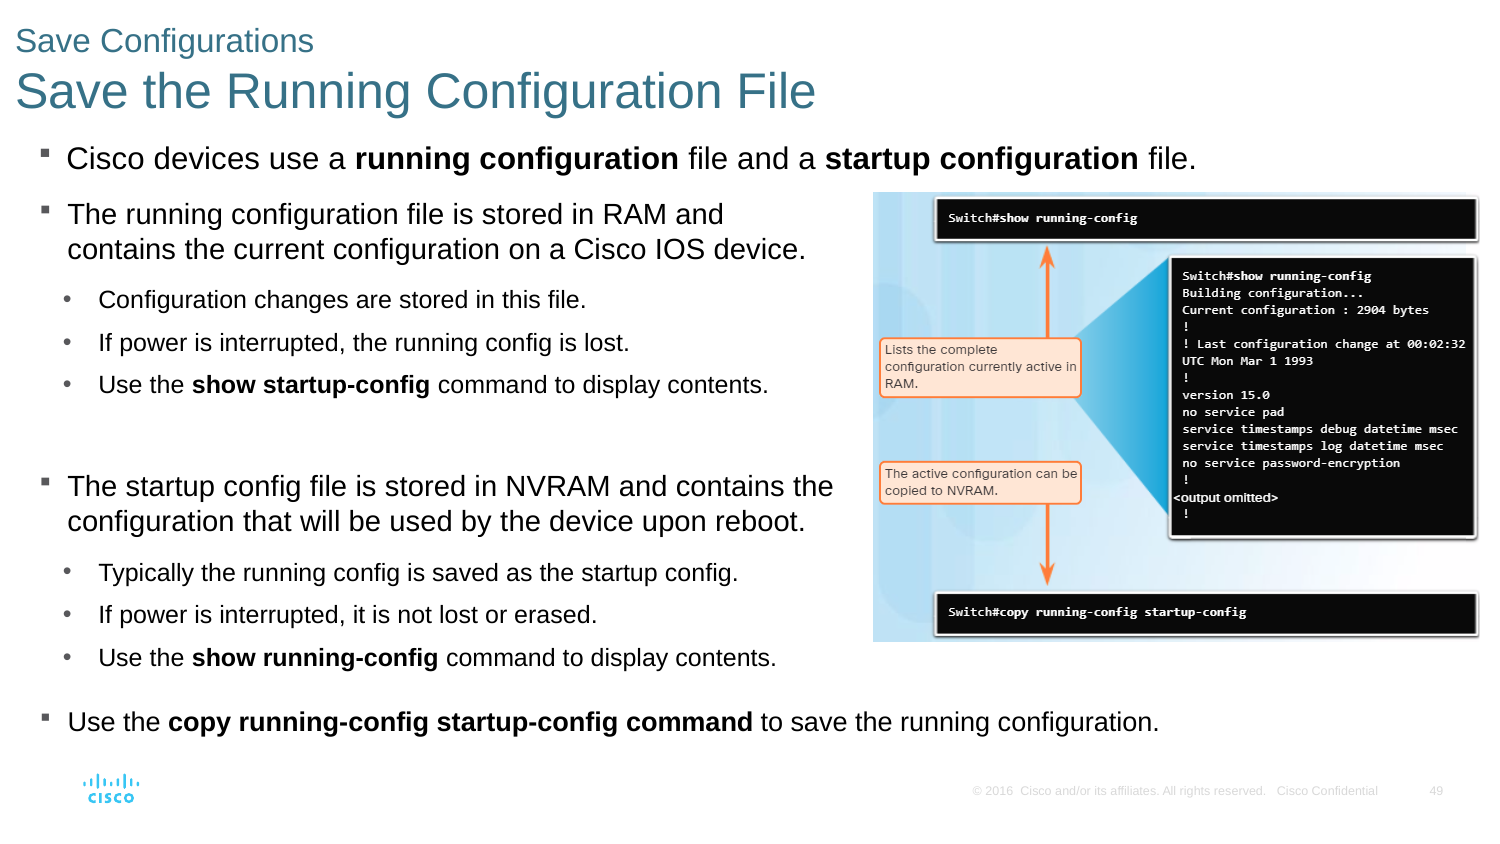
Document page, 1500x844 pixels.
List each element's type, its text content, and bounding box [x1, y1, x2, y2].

list Cisco devices use a running configuration file and a startup configuration file. [23, 131, 1476, 813]
text_box The running configuration file is stored in RAM and contains the current configuration on a Cisco IOS device. Configuration changes are stored in this file. If power is interrupted, the running config is lost. Use the show startup-config command to display contents. The startup config file is stored in NVRAM and contains the configuration that will be used by the device upon reboot. Typically the running config is saved as the startup config. If power is interrupted, it is not lost or erased. Use the show running-config command to display contents. [24, 187, 867, 696]
title Save Configurations Save the Running Configuration File [0, 6, 1500, 131]
text_box Use the copy running-config startup-config command to save the running configuration. [24, 696, 1447, 766]
picture [872, 192, 1480, 642]
